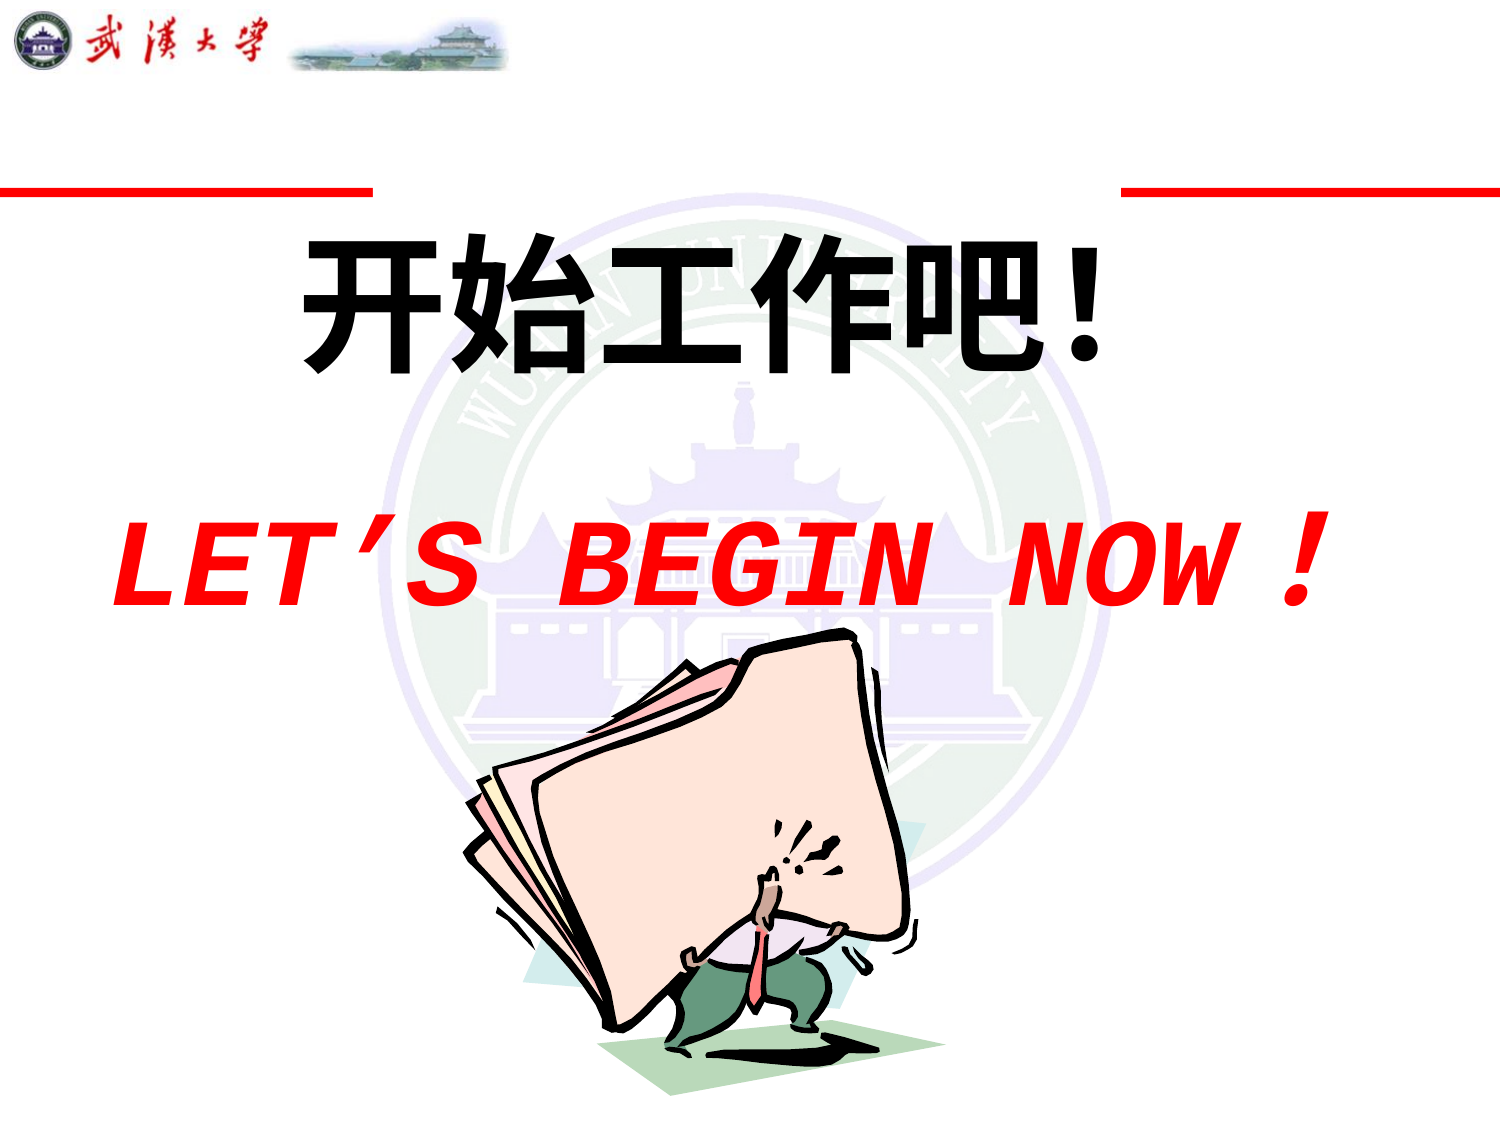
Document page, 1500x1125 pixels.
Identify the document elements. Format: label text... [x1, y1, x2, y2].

text_box 开始工作吧！ LET’S BEGIN NOW！ [72, 137, 1422, 638]
picture [12, 9, 513, 75]
picture [372, 187, 1122, 1101]
